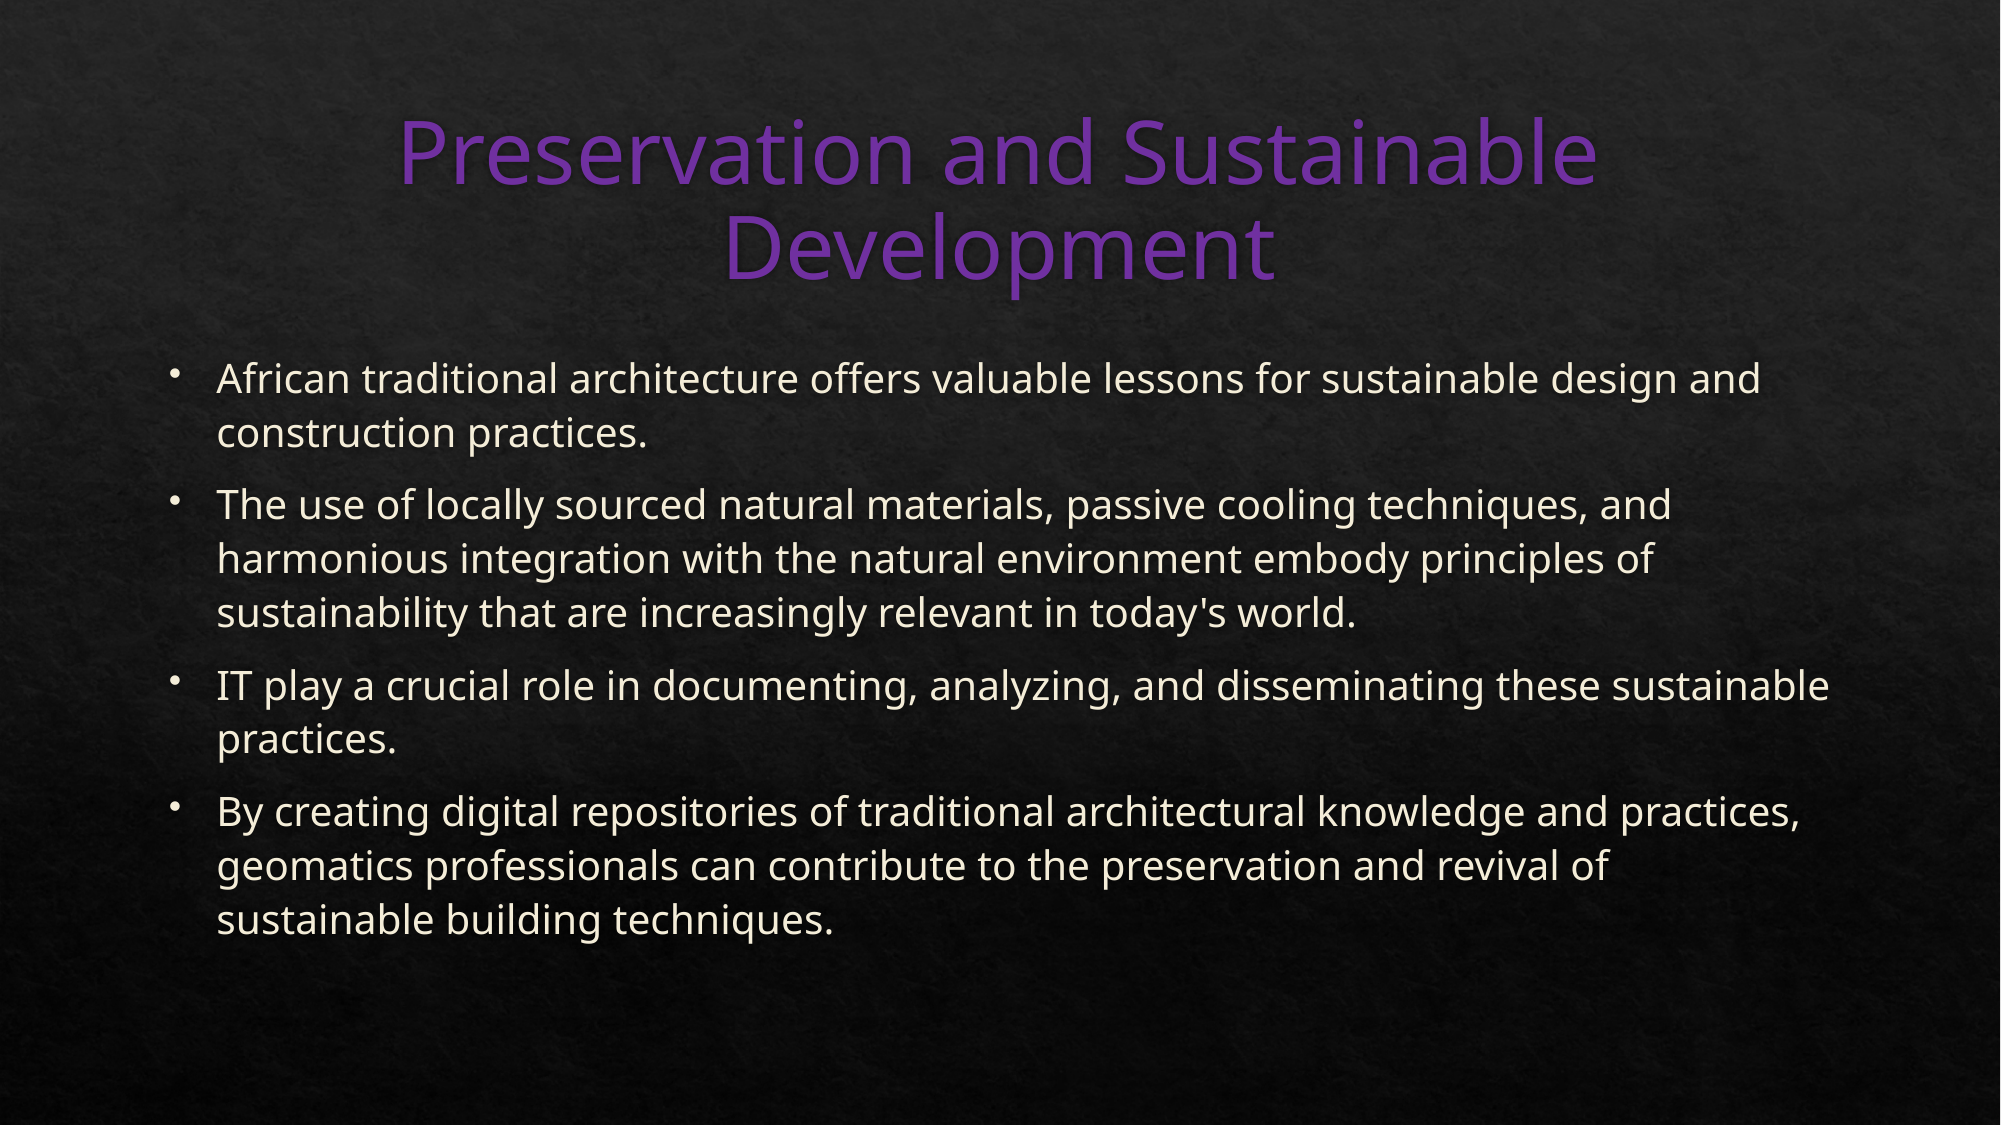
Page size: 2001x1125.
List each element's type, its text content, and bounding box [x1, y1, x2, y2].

title Preservation and Sustainable Development [149, 99, 1849, 307]
list African traditional architecture offers valuable lessons for sustainable design and construction practices. The use of locally sourced natural materials, passive cooling techniques, and harmonious integration with the natural environment embody principles of sustainability that are increasingly relevant in today's world. IT play a crucial role in documenting, analyzing, and disseminating these sustainable practices. By creating digital repositories of traditional architectural knowledge and practices, geomatics professionals can contribute to the preservation and revival of sustainable building techniques. [149, 340, 1849, 950]
